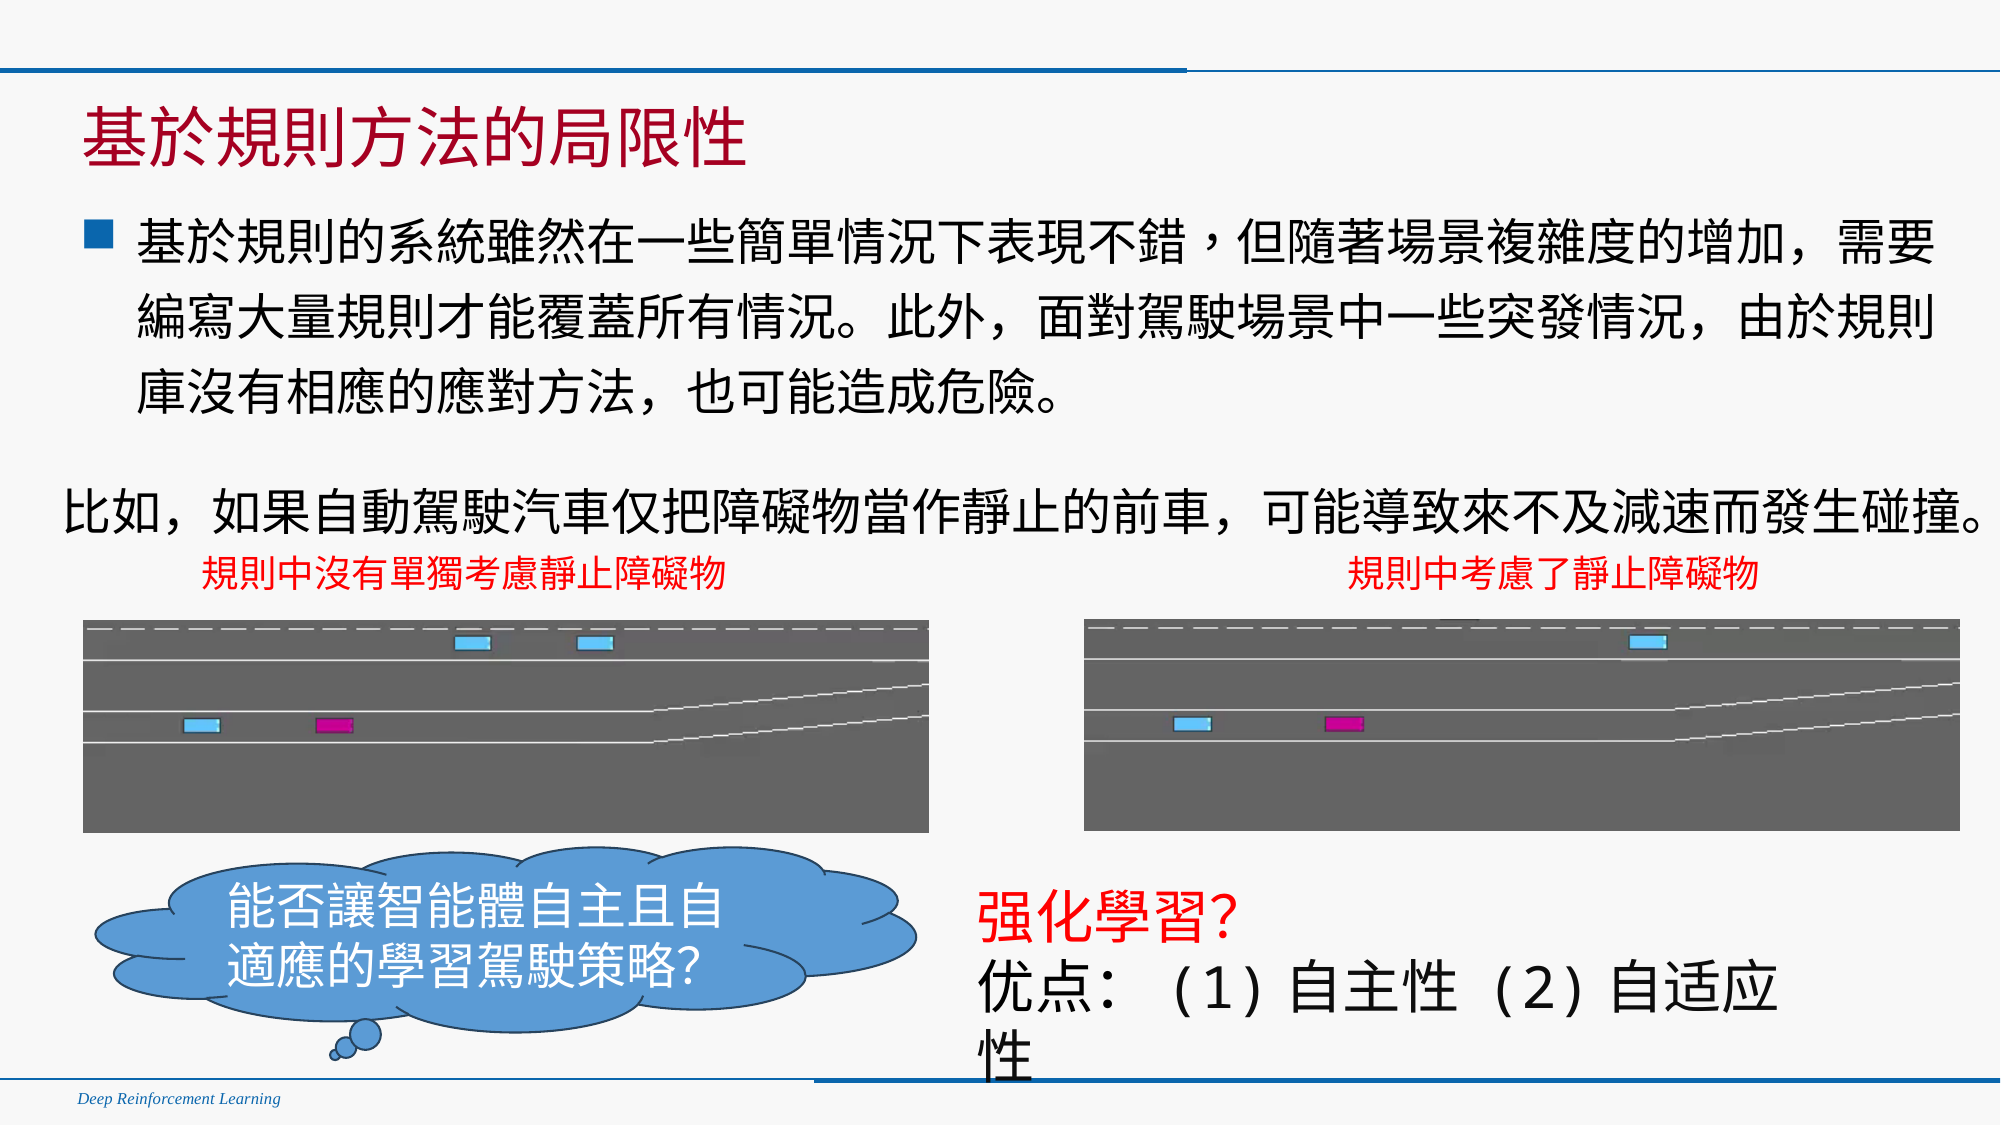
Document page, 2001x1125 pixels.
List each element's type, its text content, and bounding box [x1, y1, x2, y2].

text_box 比如，如果自動駕駛汽車仅把障礙物當作靜止的前車，可能導致來不及減速而發生碰撞。 [46, 458, 1979, 548]
text_box 能否讓智能體自主且自適應的學習駕駛策略？ [94, 846, 918, 1062]
text_box 規則中沒有單獨考慮靜止障礙物 [186, 548, 765, 603]
picture [1083, 619, 1960, 831]
list 基於規則方法的局限性 [66, 95, 1931, 176]
text_box 基於規則的系統雖然在一些簡單情況下表現不錯，但隨著場景複雜度的增加，需要編寫大量規則才能覆蓋所有情況。此外，面對駕駛場景中一些突發情況，由於規則庫沒有相應的應對方法，也可能造成危險。 [65, 188, 1960, 428]
text_box 規則中考慮了靜止障礙物 [1333, 548, 1813, 603]
picture [83, 620, 929, 833]
text_box 强化學習？ 优点：(1)自主性 (2)自适应性 [962, 872, 1838, 1098]
